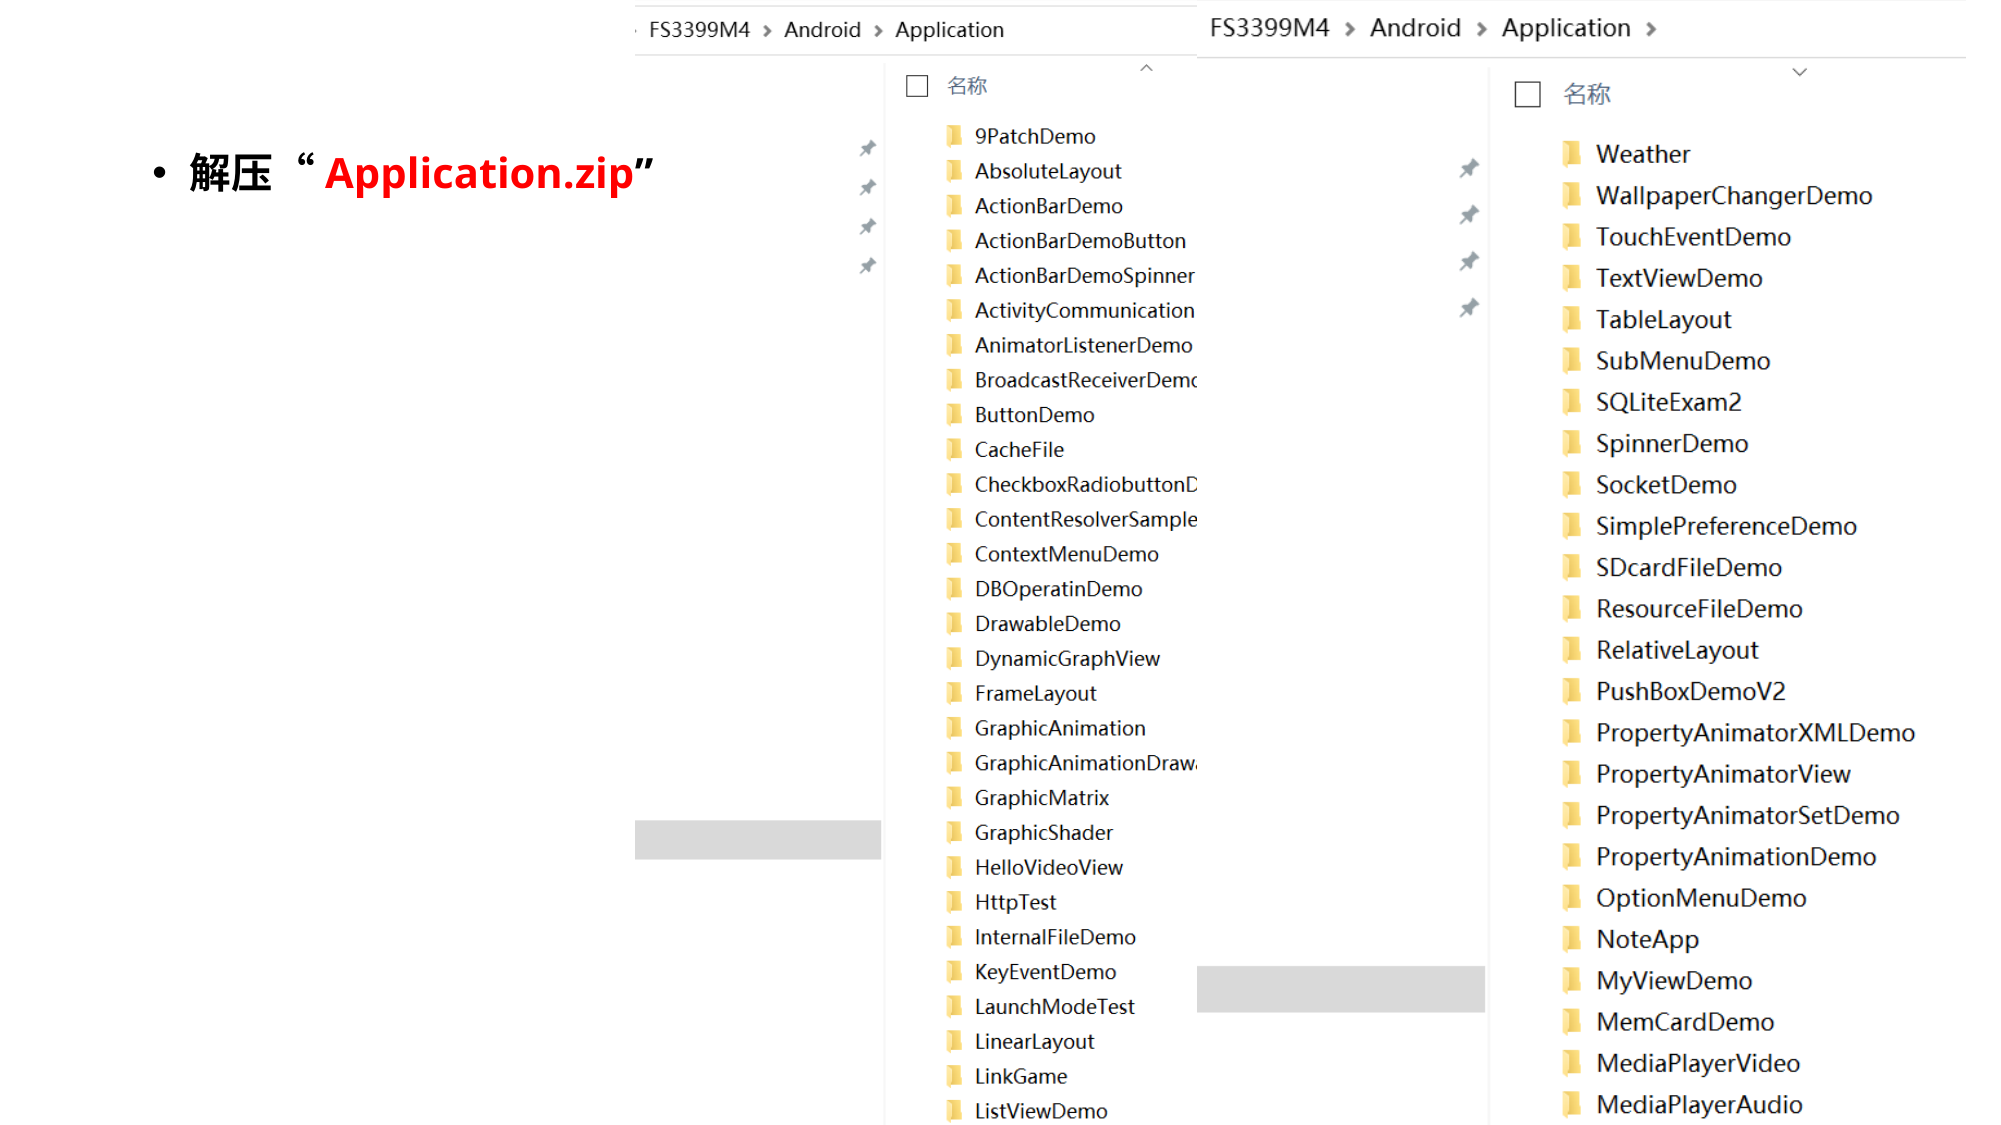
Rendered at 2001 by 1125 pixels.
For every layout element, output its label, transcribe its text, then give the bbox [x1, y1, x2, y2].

list 解压“Application.zip” [137, 144, 635, 859]
picture [635, 0, 1966, 1125]
